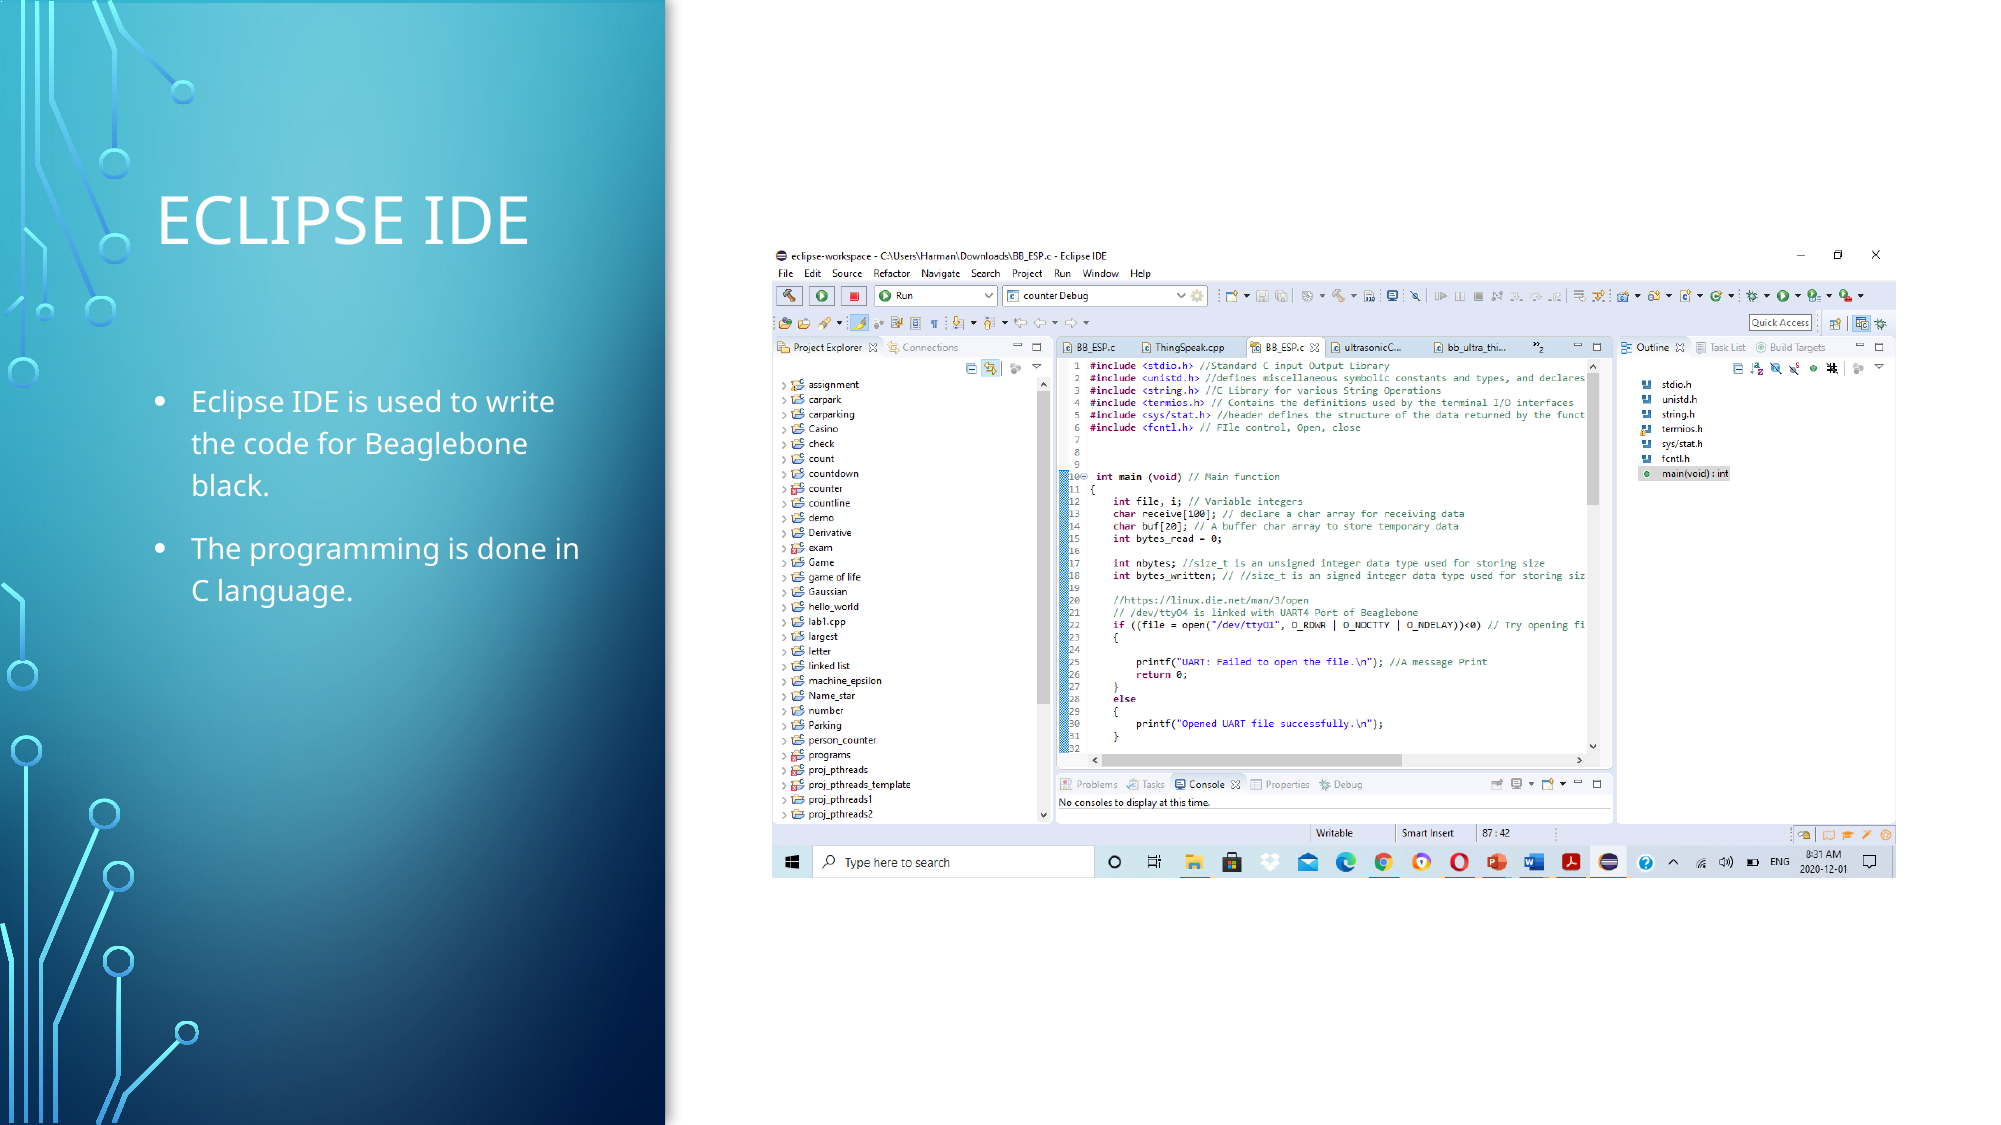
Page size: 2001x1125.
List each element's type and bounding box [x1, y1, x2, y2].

text_box [678, 0, 2000, 1125]
text_box [0, 0, 201, 1125]
picture [201, 0, 667, 1125]
picture [772, 246, 1896, 879]
